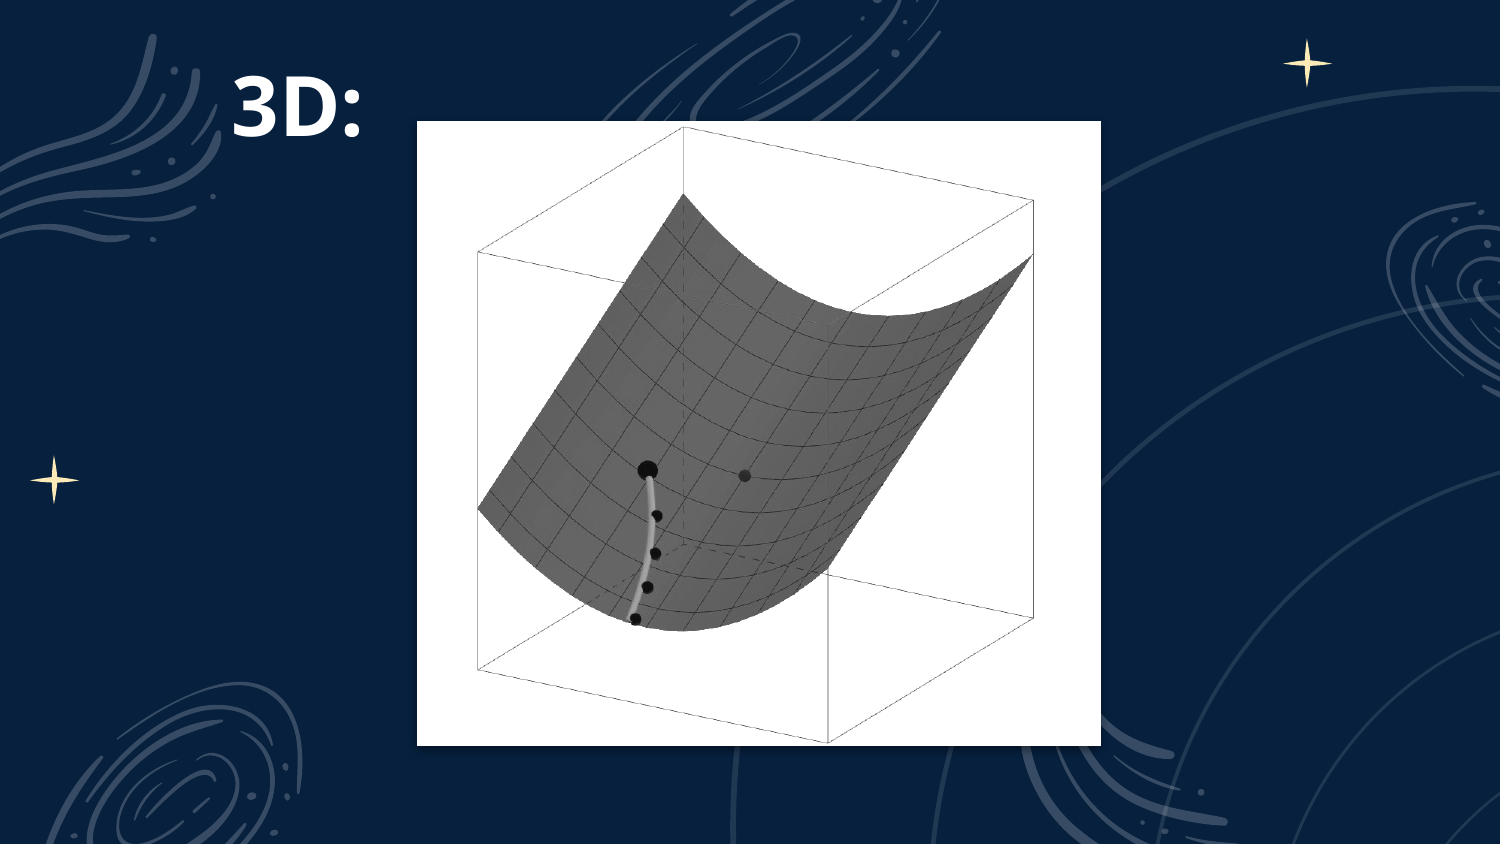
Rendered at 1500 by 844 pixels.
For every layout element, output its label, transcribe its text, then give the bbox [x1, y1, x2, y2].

text_box 3D: [216, 38, 1138, 168]
picture [417, 121, 1101, 747]
